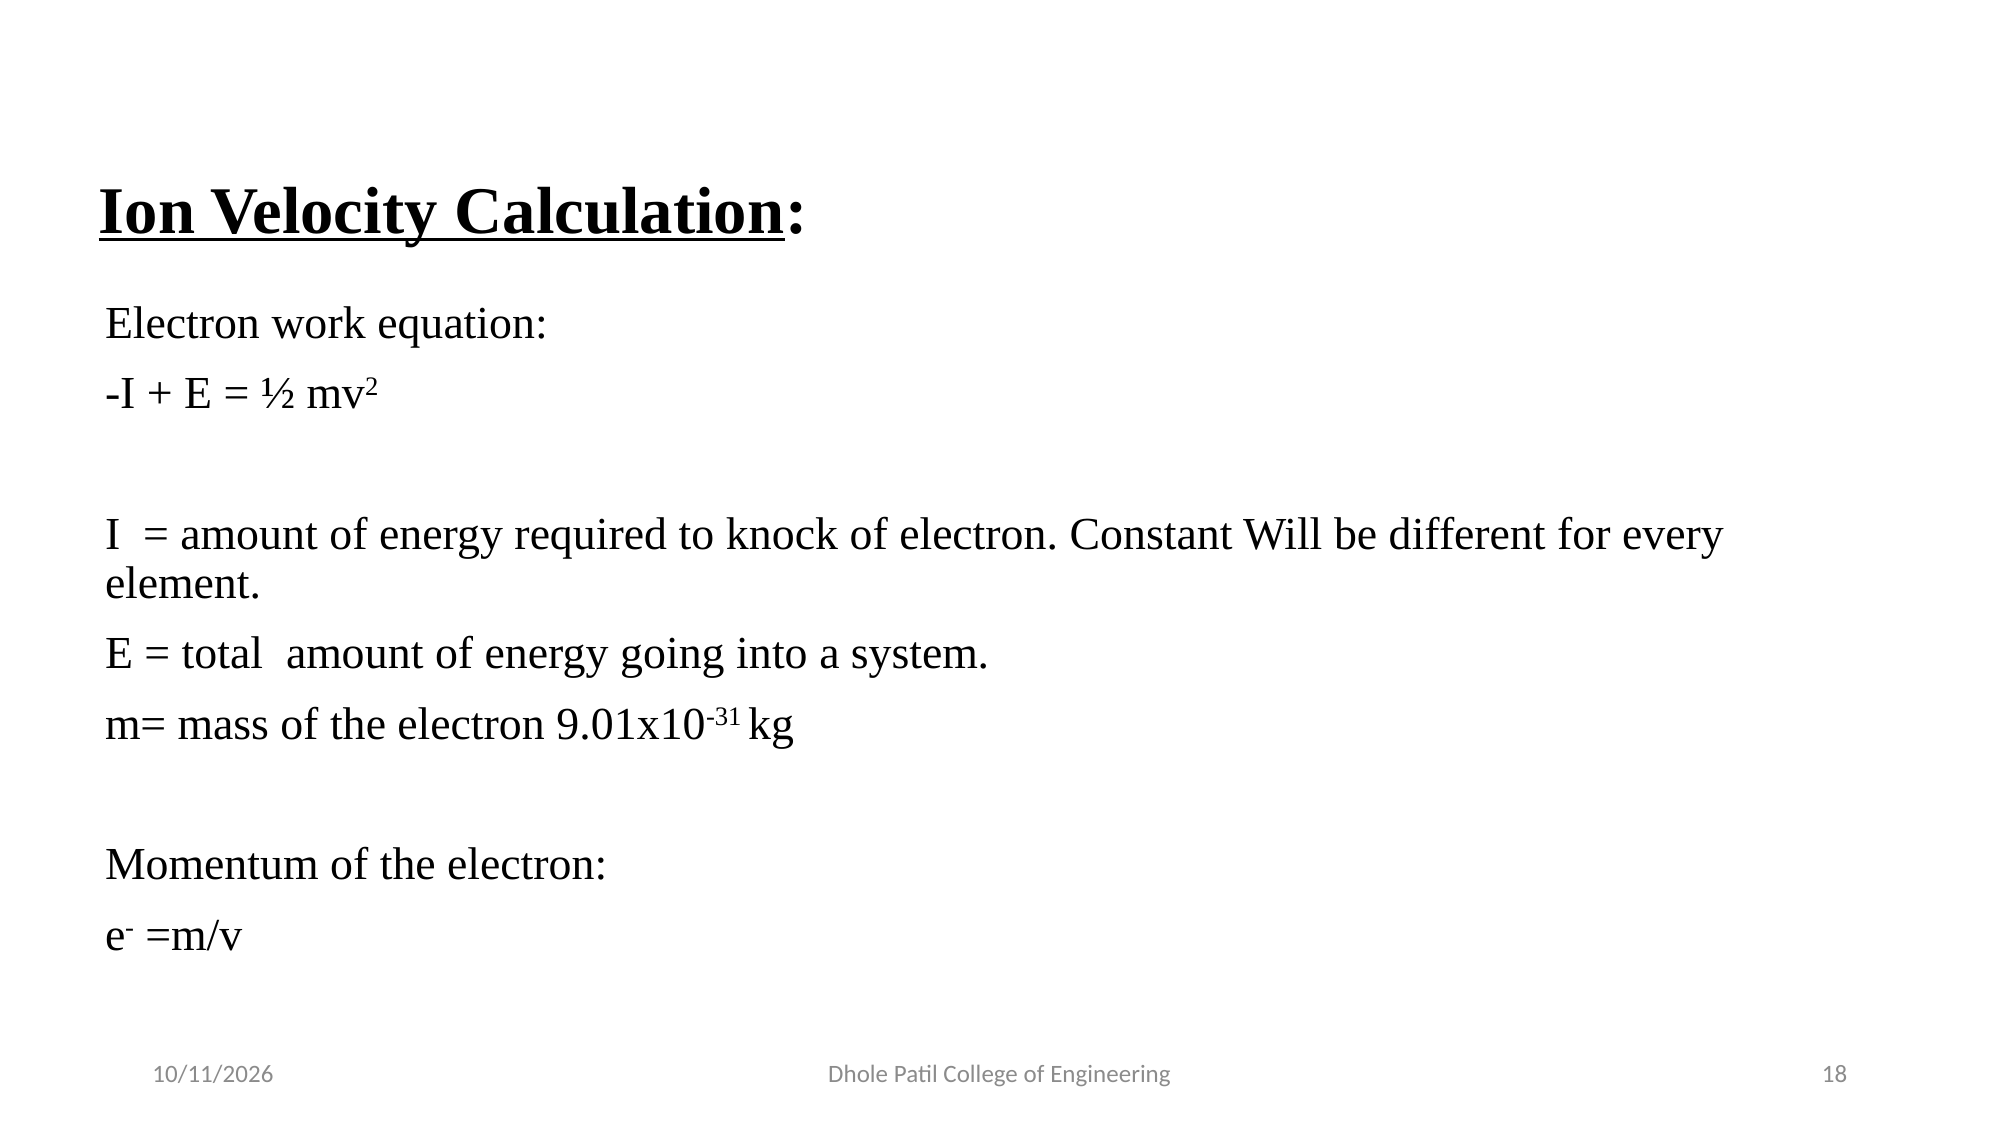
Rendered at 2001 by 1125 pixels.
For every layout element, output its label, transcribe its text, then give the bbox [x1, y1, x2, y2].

footer Dhole Patil College of Engineering [662, 1042, 1338, 1103]
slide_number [137, 1042, 588, 1103]
slide_number 18 [1412, 1042, 1863, 1103]
list Electron work equation: -I + E = ½ mv2 I = amount of energy required to knock of electron. Constant Will be different for every element. E = total amount of energy going into a system. m= mass of the electron 9.01x10-31 kg Momentum of the electron: e- =m/v [90, 291, 1908, 1039]
title Ion Velocity Calculation: [83, 122, 1906, 303]
